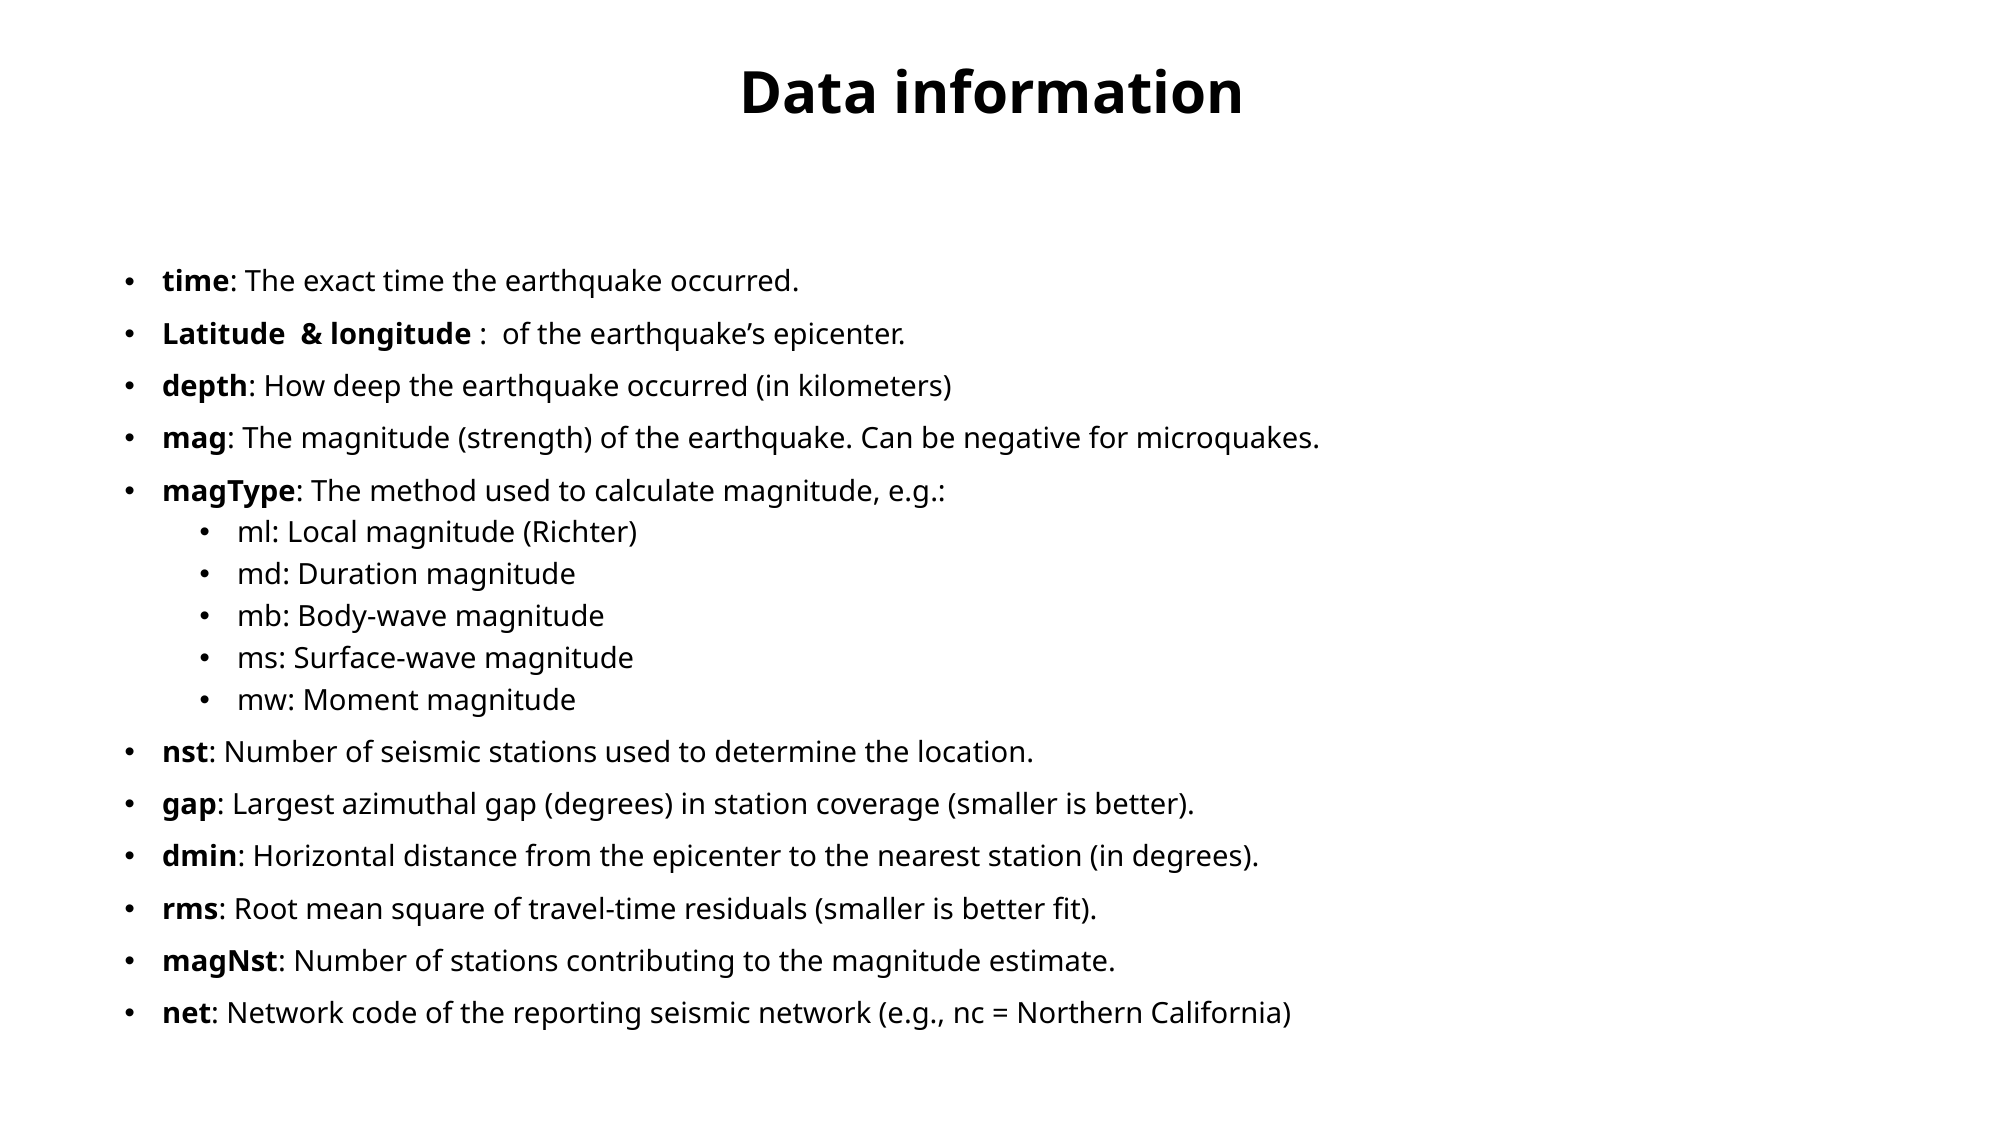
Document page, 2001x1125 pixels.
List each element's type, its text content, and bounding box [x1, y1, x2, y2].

title Data information [121, 24, 1863, 166]
list time: The exact time the earthquake occurred. Latitude & longitude : of the earthquake’s epicenter. depth: How deep the earthquake occurred (in kilometers) mag: The magnitude (strength) of the earthquake. Can be negative for microquakes. magType: The method used to calculate magnitude, e.g.: ml: Local magnitude (Richter) md: Duration magnitude mb: Body-wave magnitude ms: Surface-wave magnitude mw: Moment magnitude nst: Number of seismic stations used to determine the location. gap: Largest azimuthal gap (degrees) in station coverage (smaller is better). dmin: Horizontal distance from the epicenter to the nearest station (in degrees). rms: Root mean square of travel-time residuals (smaller is better fit). magNst: Number of stations contributing to the magnitude estimate. net: Network code of the reporting seismic network (e.g., nc = Northern California) [109, 259, 1731, 1090]
